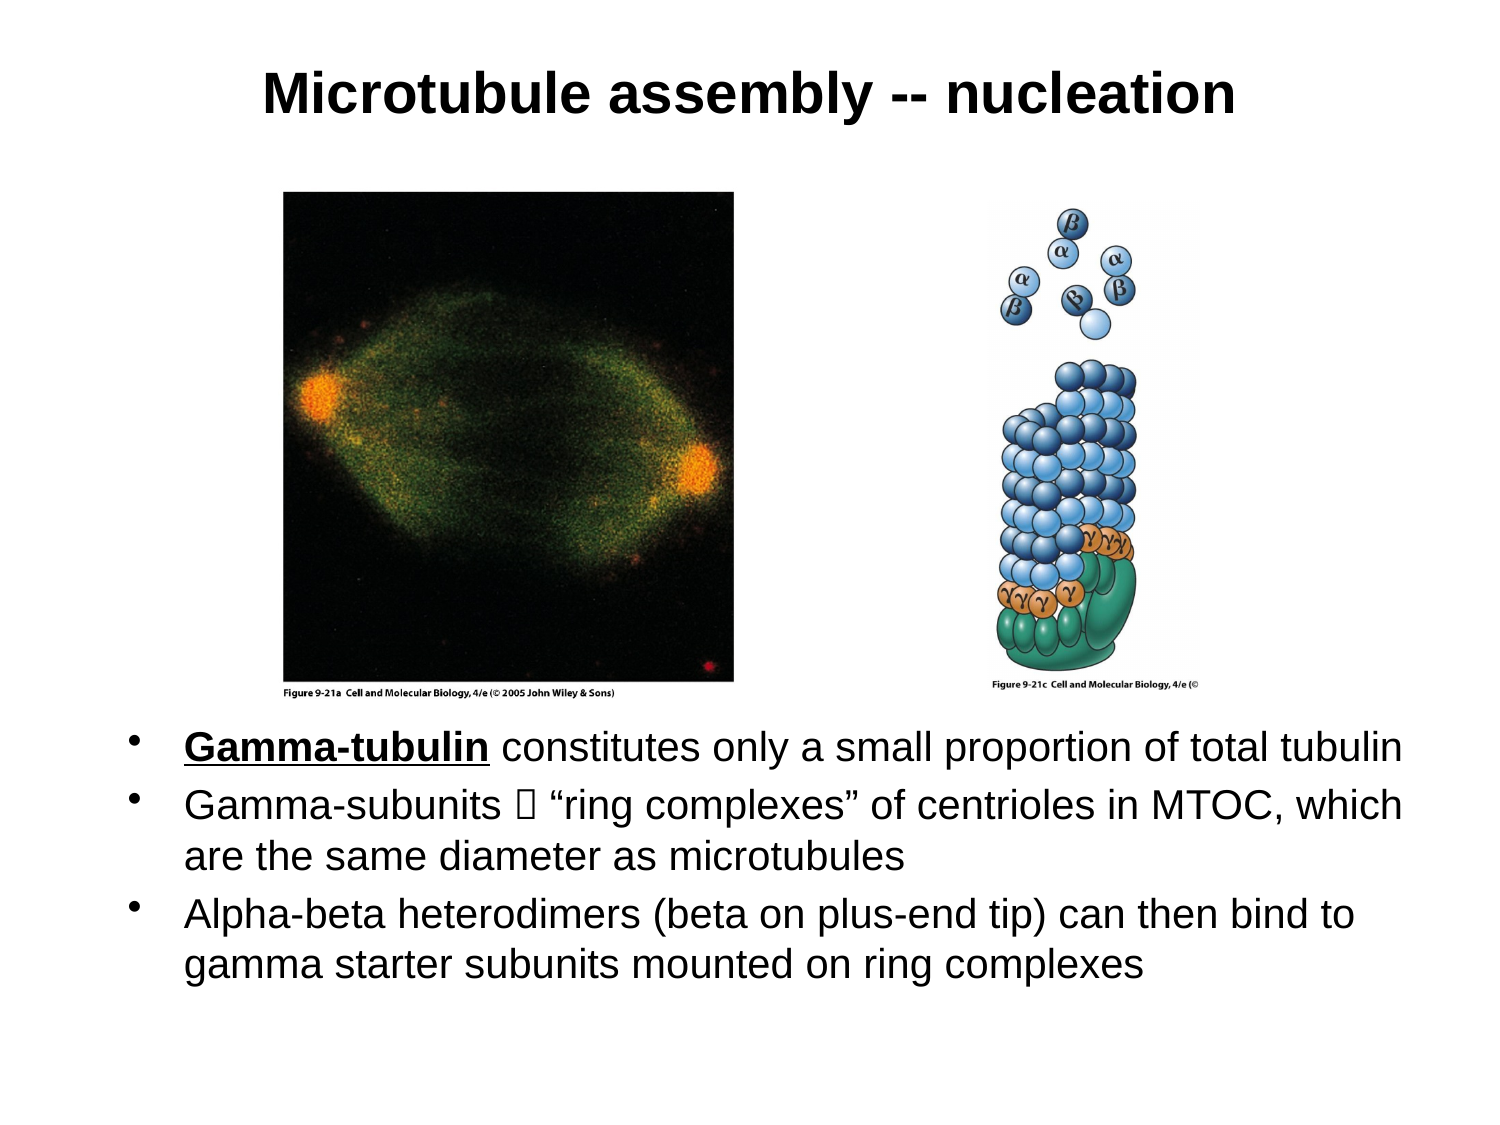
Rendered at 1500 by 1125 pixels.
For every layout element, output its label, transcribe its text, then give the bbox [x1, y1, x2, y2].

picture [848, 201, 1339, 690]
title Microtubule assembly -- nucleation [0, 24, 1500, 155]
picture [278, 187, 738, 700]
list Gamma-tubulin constitutes only a small proportion of total tubulin Gamma-subunits  “ring complexes” of centrioles in MTOC, which are the same diameter as microtubules Alpha-beta heterodimers (beta on plus-end tip) can then bind to gamma starter subunits mounted on ring complexes [112, 712, 1425, 1038]
